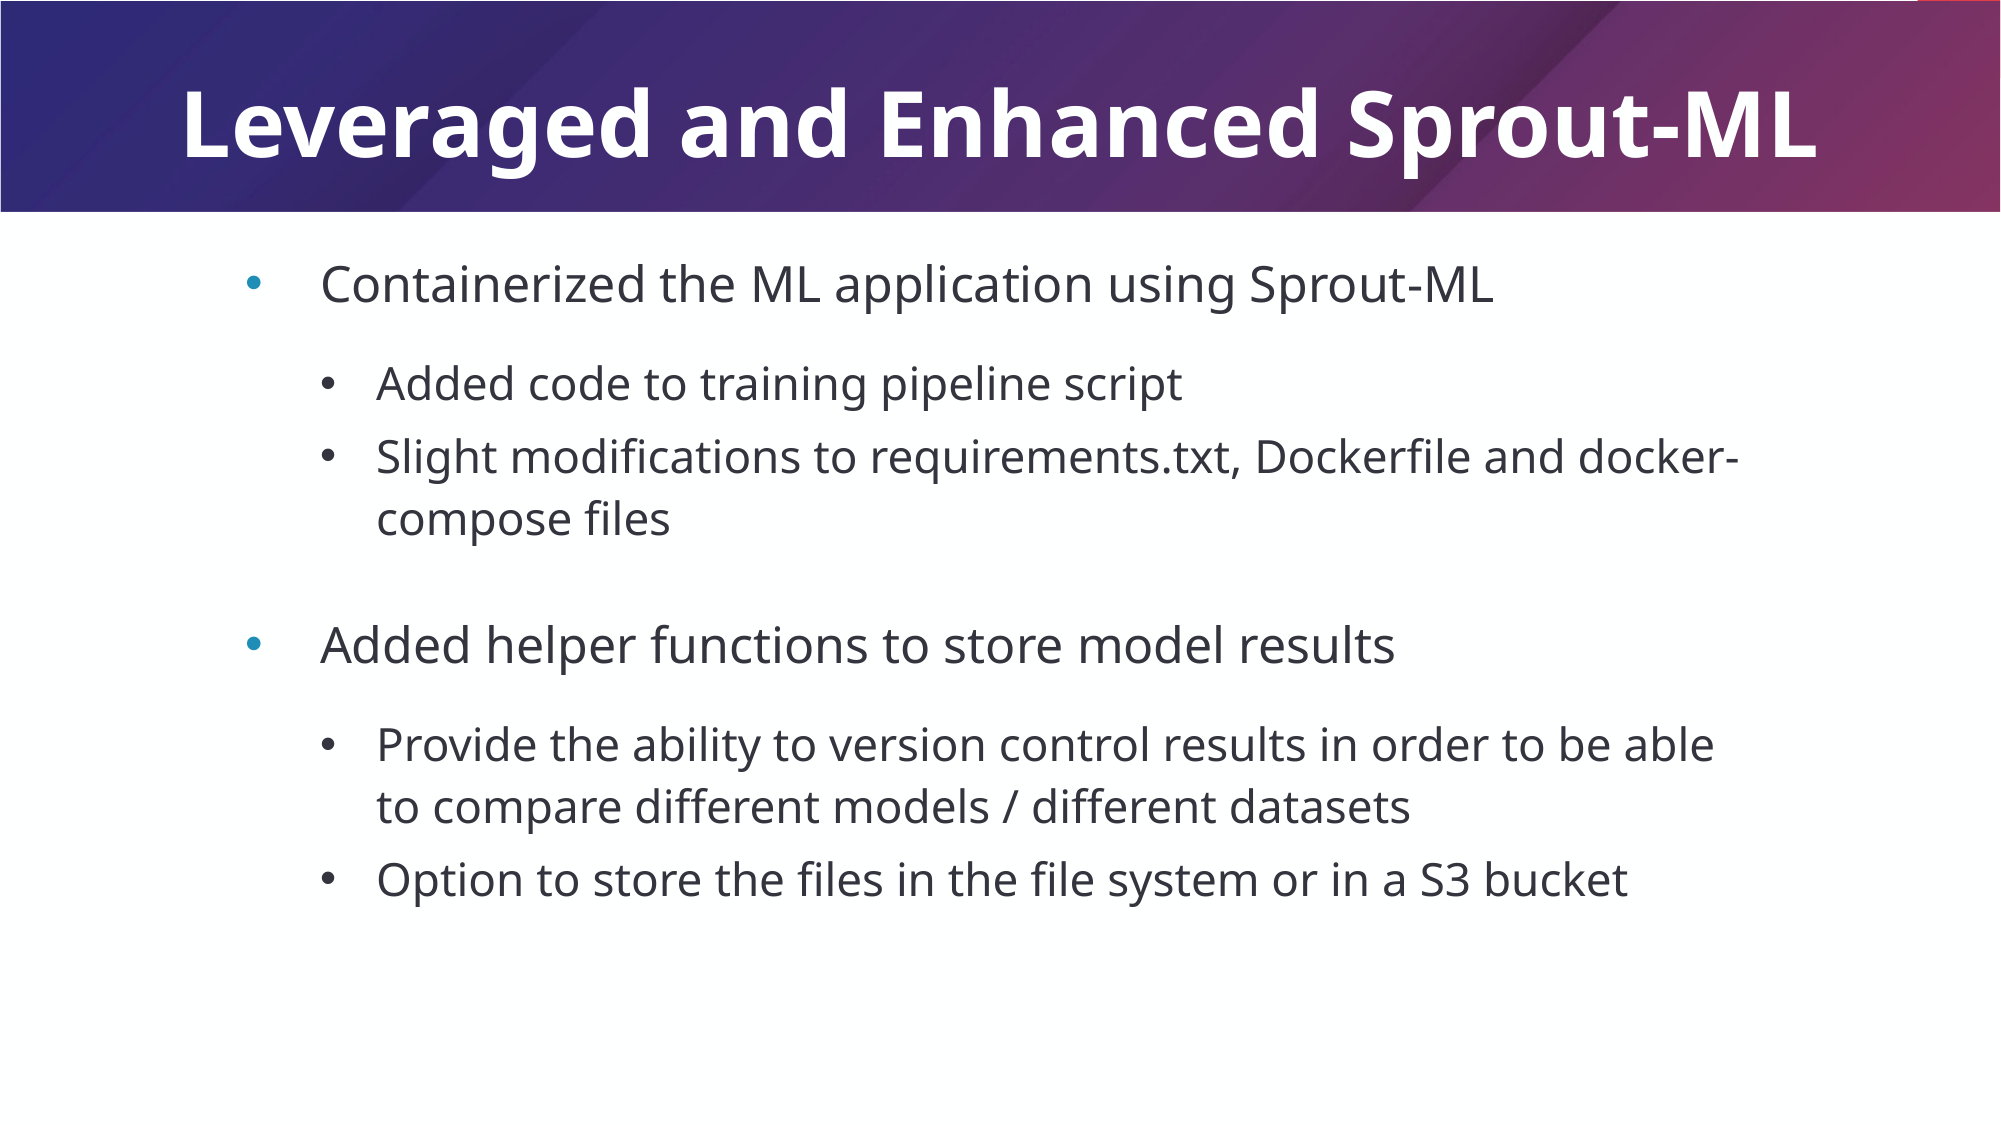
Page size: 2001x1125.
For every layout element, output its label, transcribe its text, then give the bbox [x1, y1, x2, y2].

picture [2, 1, 2001, 211]
list Containerized the ML application using Sprout-ML Added code to training pipeline script Slight modifications to requirements.txt, Dockerfile and docker-compose files Added helper functions to store model results Provide the ability to version control results in order to be able to compare different models / different datasets Option to store the files in the file system or in a S3 bucket [229, 236, 1765, 1079]
list Leveraged and Enhanced Sprout-ML [142, 70, 1858, 162]
